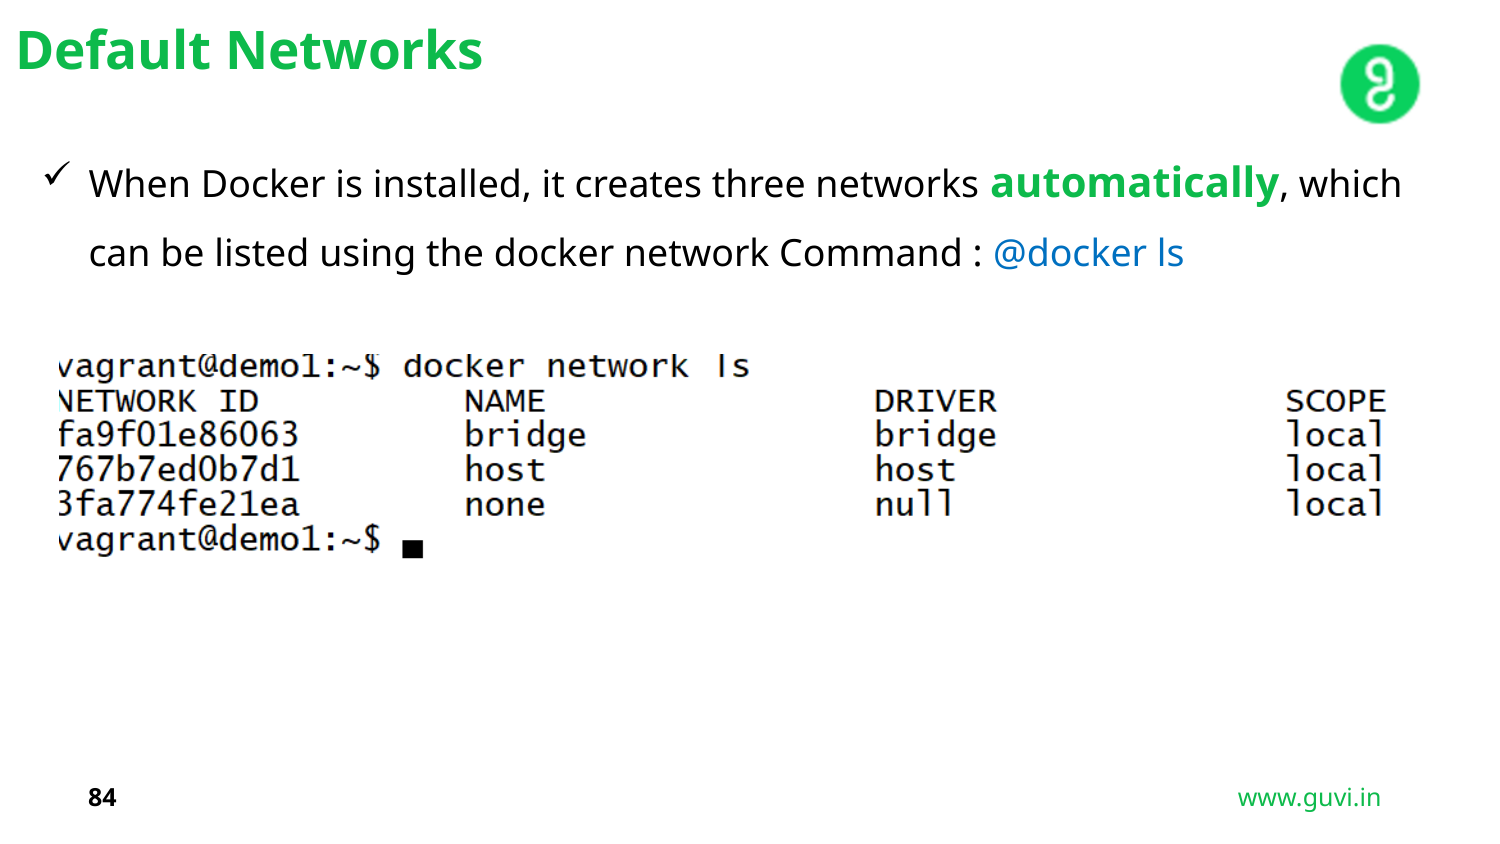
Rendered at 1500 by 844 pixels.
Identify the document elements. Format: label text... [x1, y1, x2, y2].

picture [1336, 42, 1434, 123]
text_box When Docker is installed, it creates three networks automatically, which can be listed using the docker network Command : @docker ls [26, 123, 1483, 282]
list Default Networks [0, 15, 1188, 89]
footer www.guvi.in [890, 776, 1397, 822]
slide_number 84 [73, 776, 411, 822]
picture [59, 354, 1441, 575]
